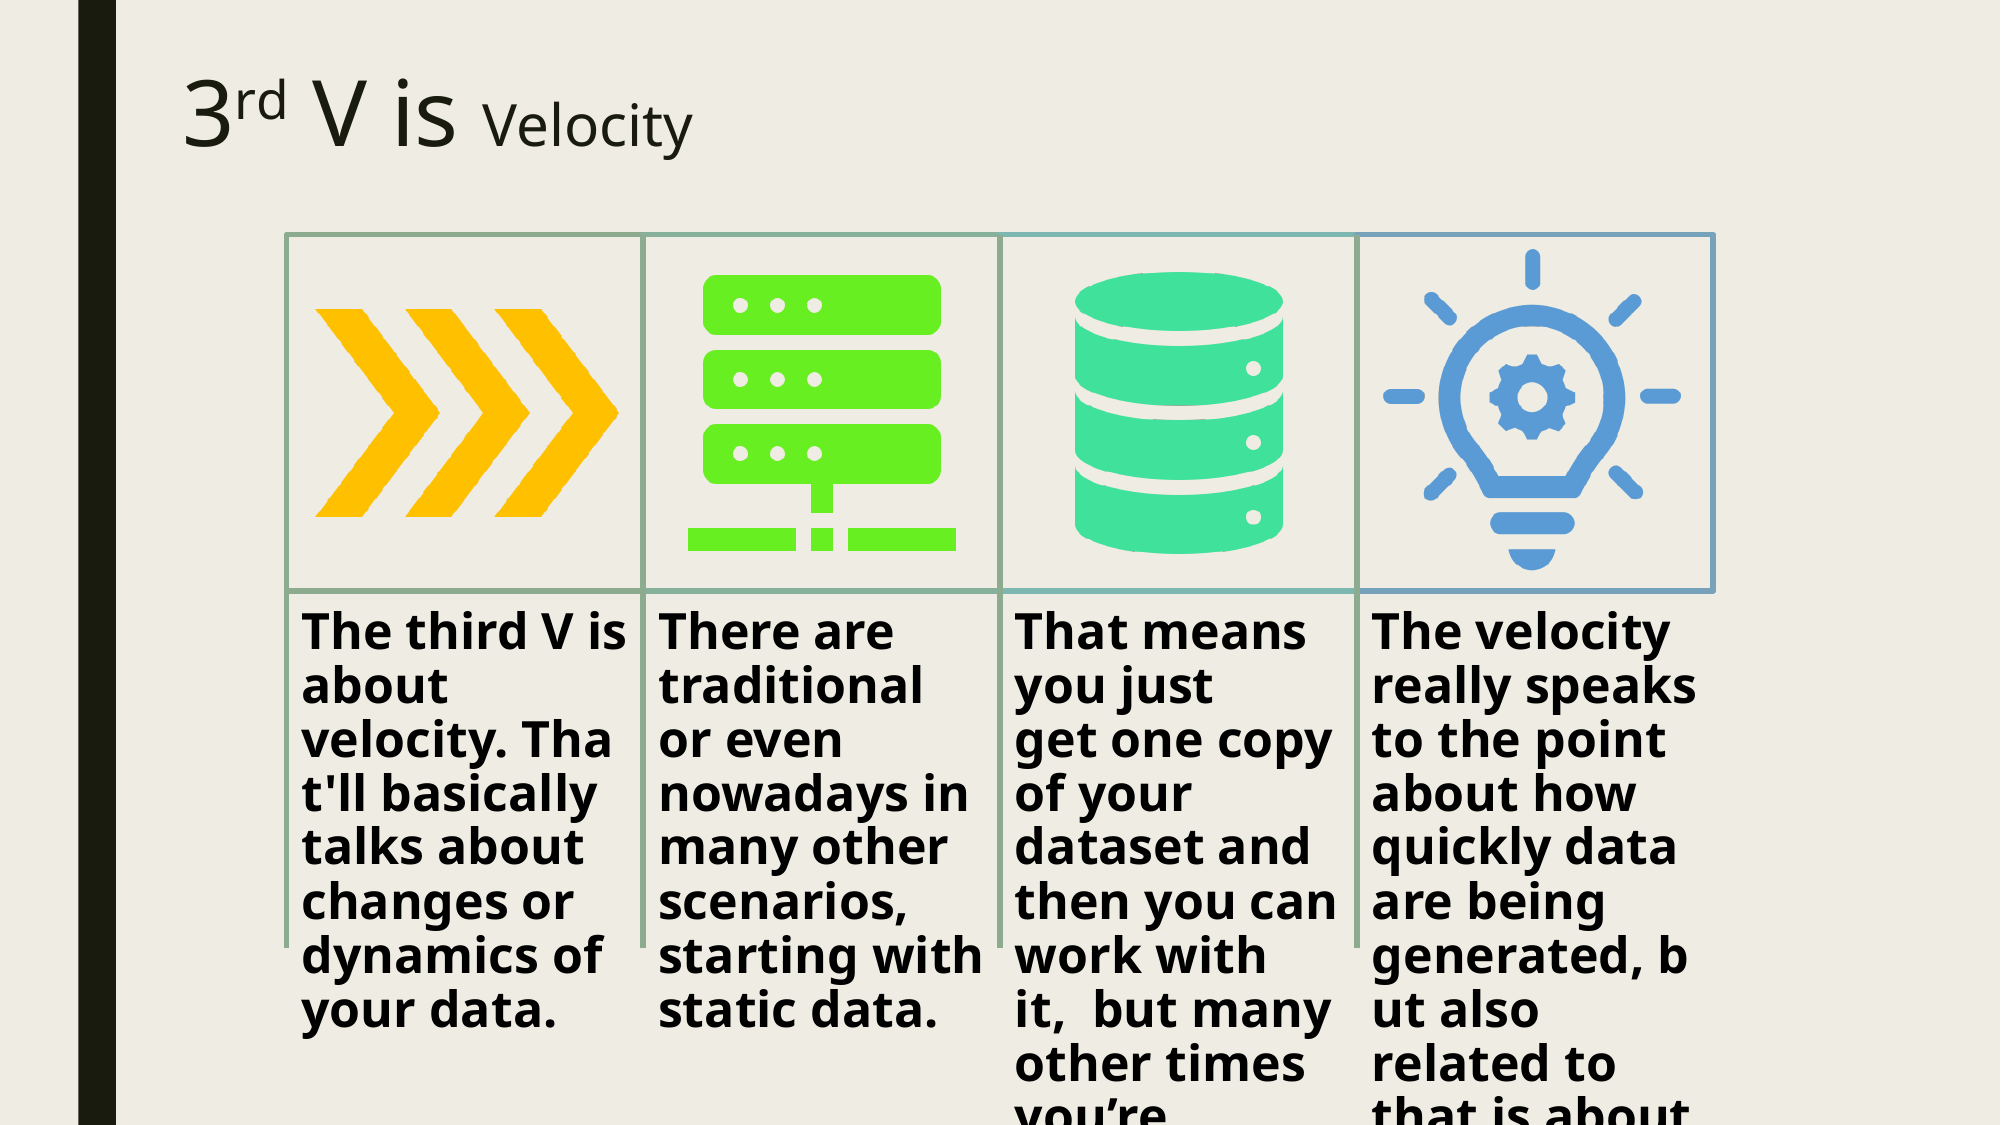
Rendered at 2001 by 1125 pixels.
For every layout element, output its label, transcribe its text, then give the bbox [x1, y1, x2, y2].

title 3rd V is Velocity [167, 61, 1863, 234]
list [0, 234, 2000, 948]
